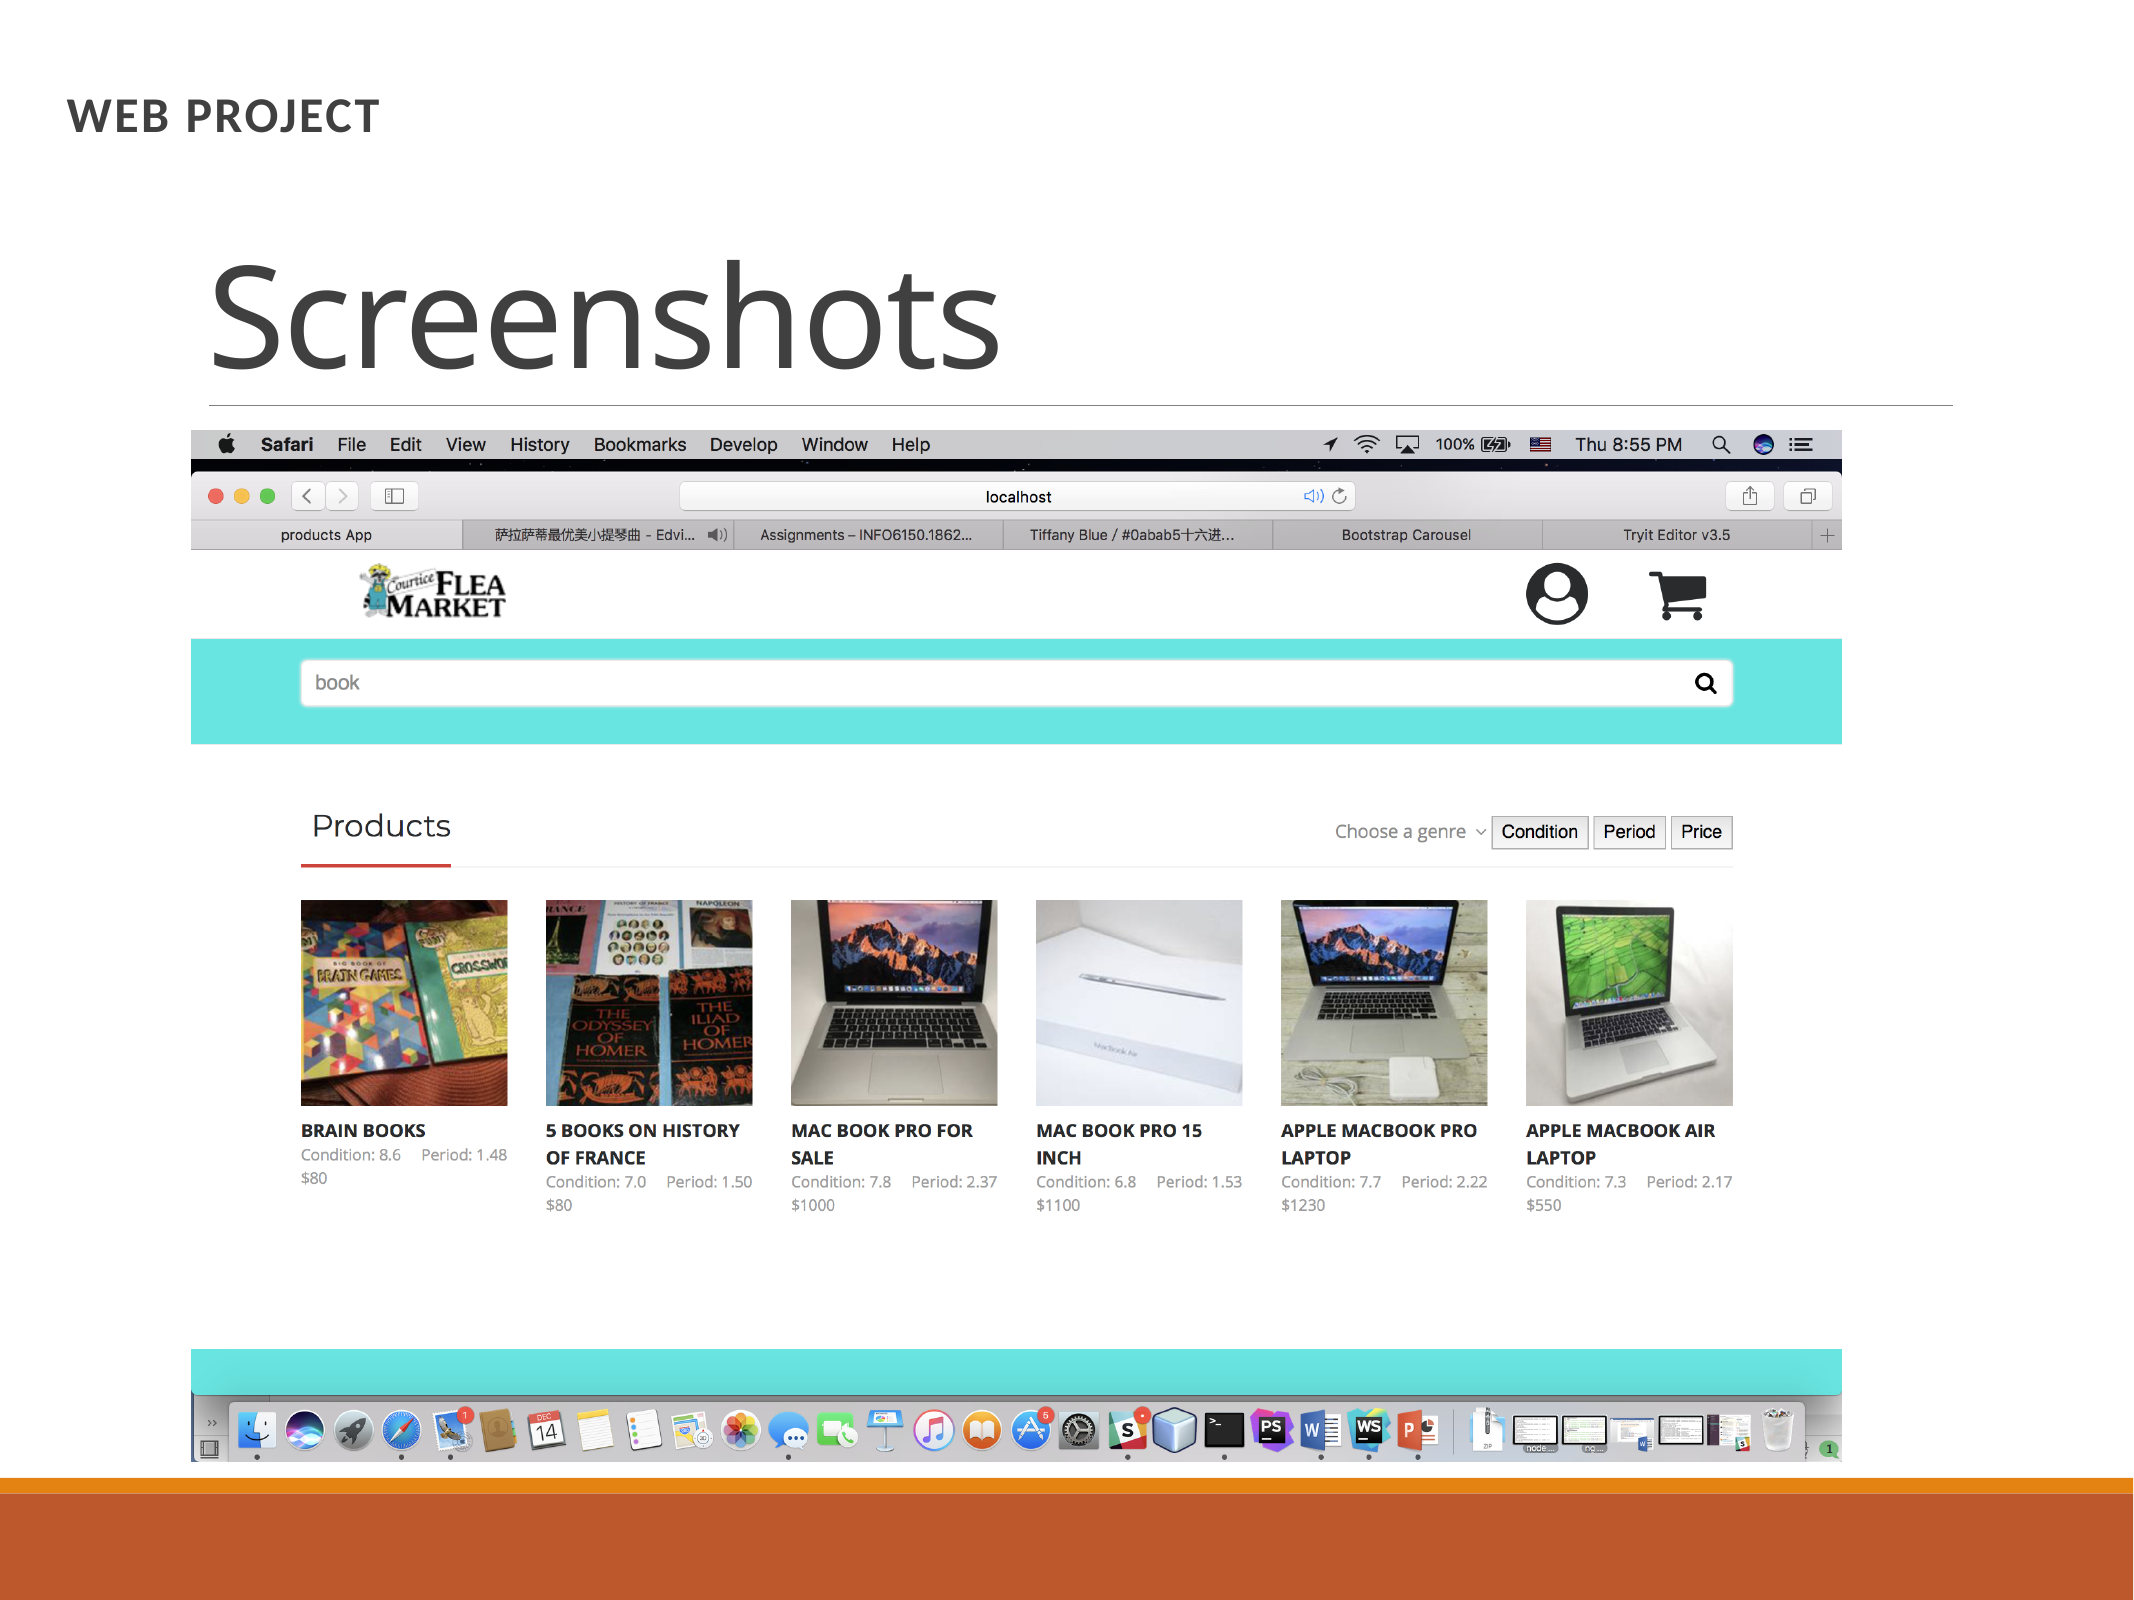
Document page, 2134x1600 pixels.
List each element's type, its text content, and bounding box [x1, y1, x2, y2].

picture [191, 430, 1843, 1463]
list Web project [66, 85, 191, 150]
title Screenshots [191, 66, 1952, 406]
